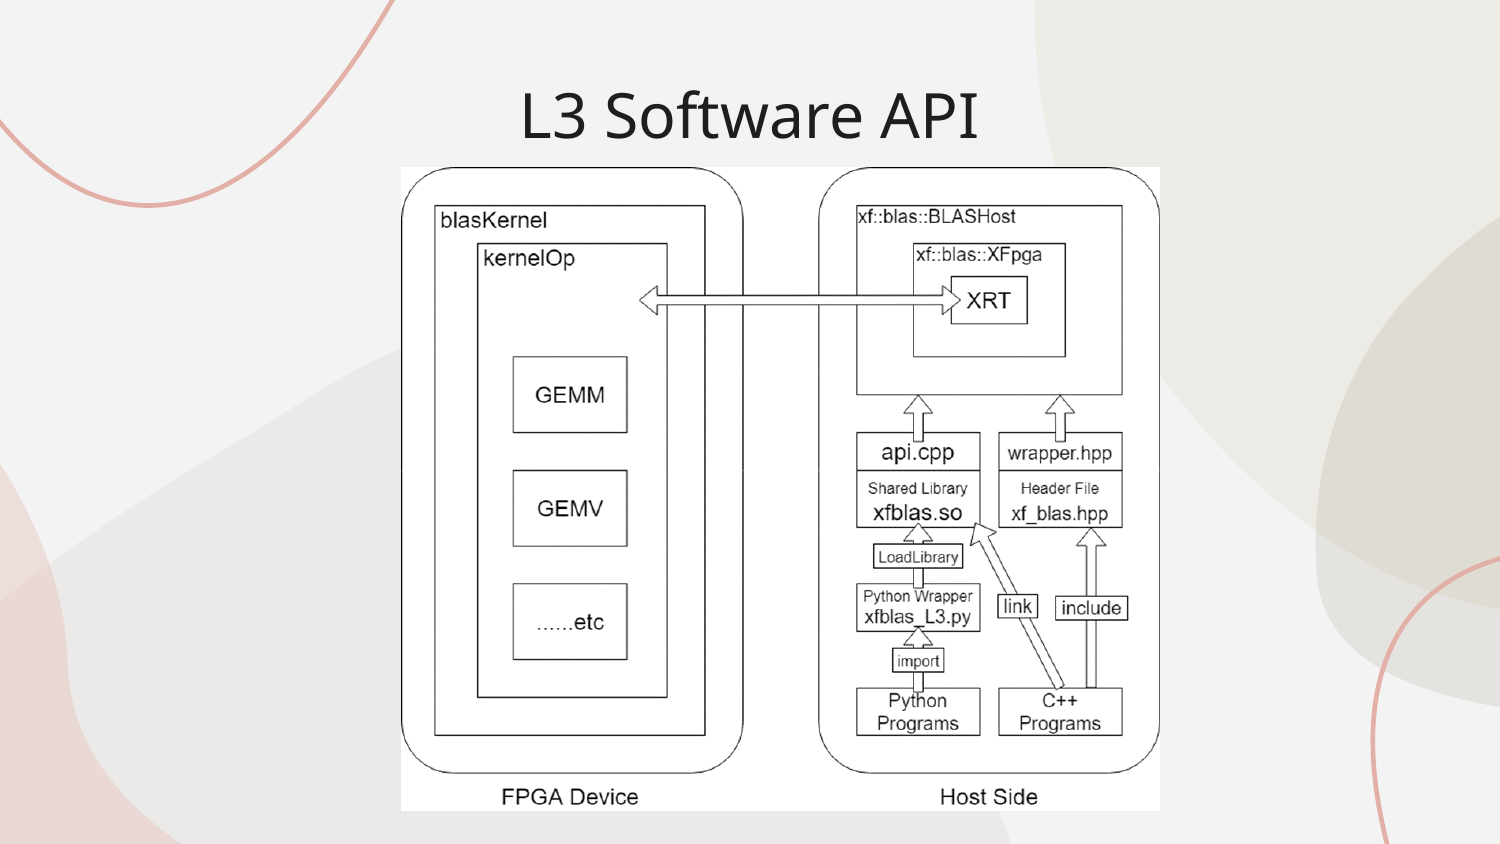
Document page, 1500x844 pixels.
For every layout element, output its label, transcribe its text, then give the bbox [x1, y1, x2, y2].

title L3 Software API [118, 59, 1382, 168]
picture [401, 166, 1160, 812]
